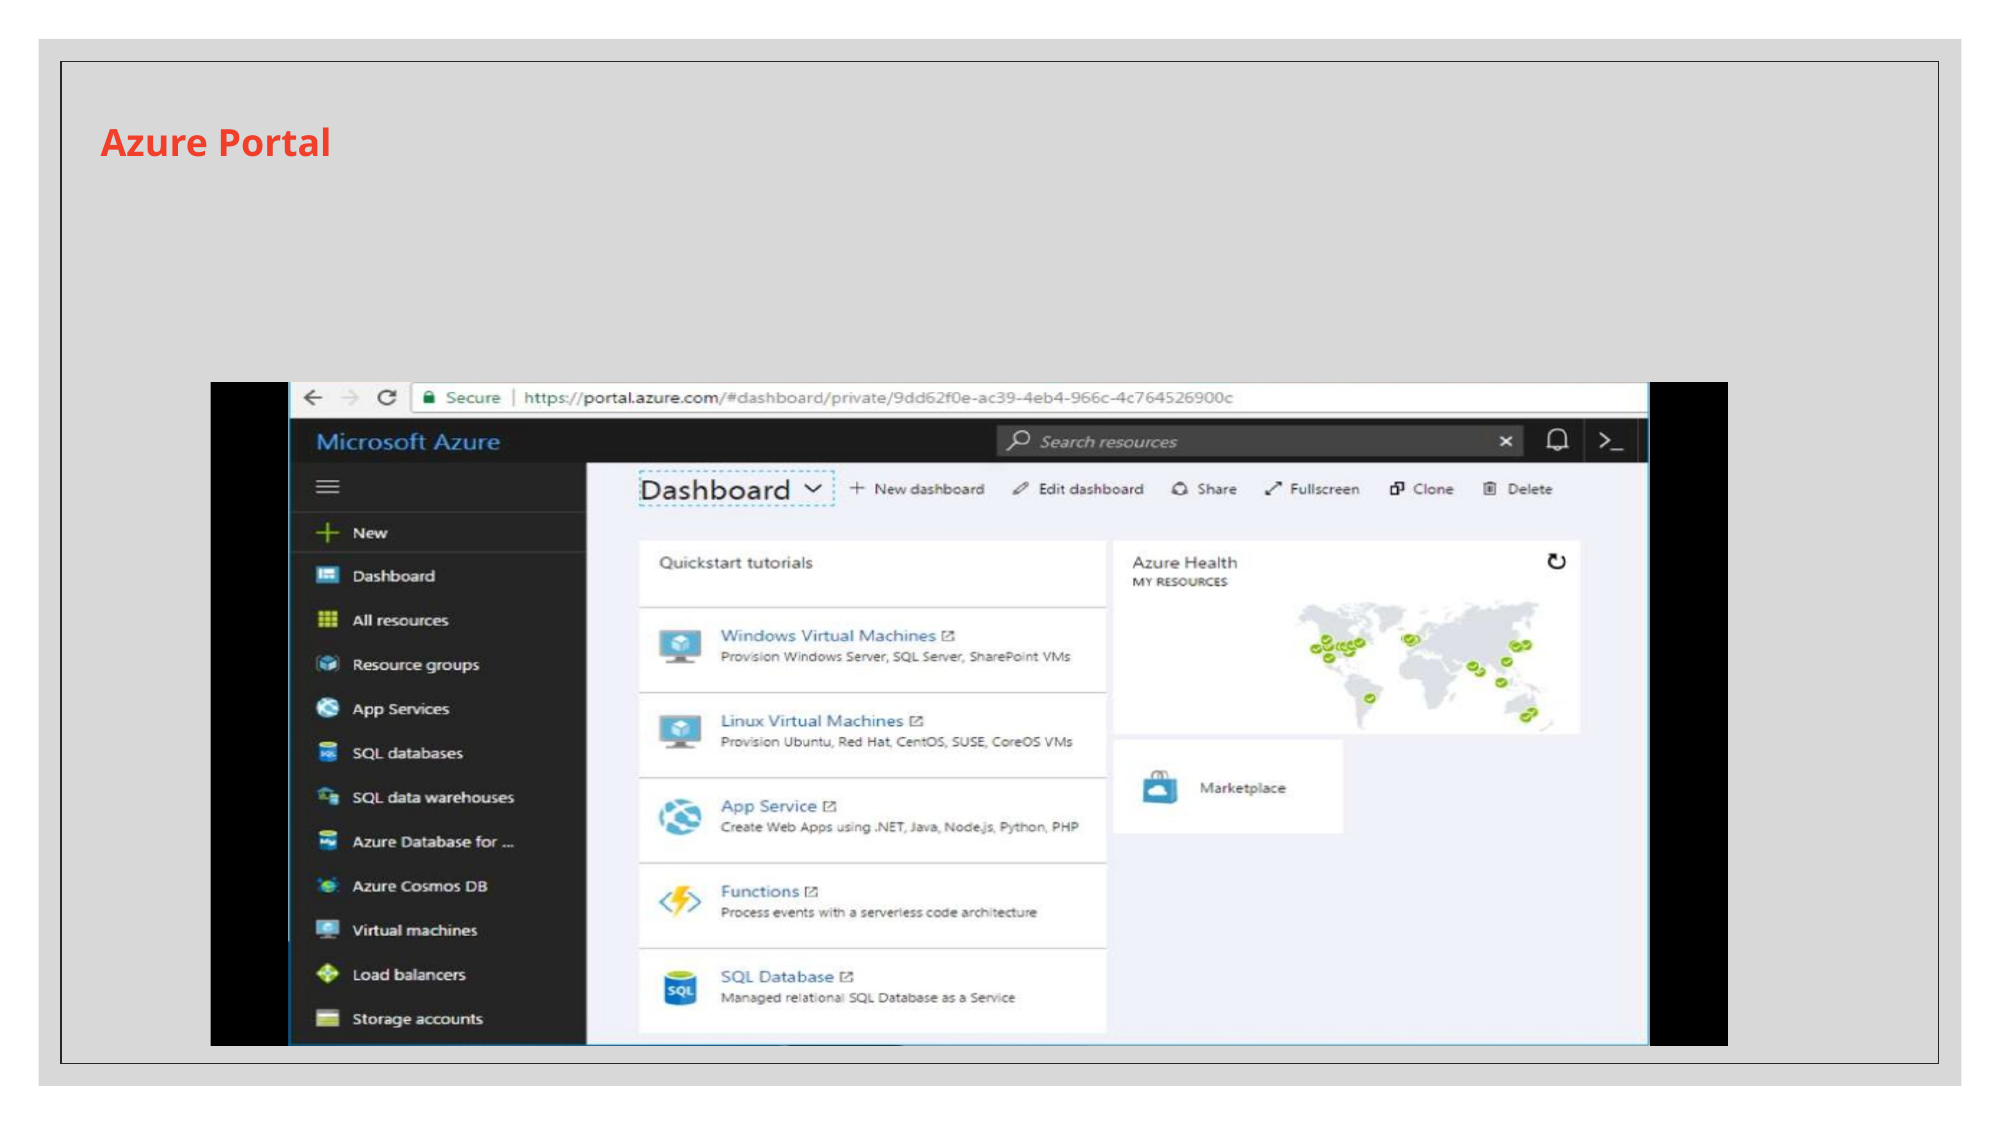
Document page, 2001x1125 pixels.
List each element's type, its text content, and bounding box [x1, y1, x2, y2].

text_box Azure Portal [85, 111, 1086, 172]
picture [210, 382, 1728, 1046]
